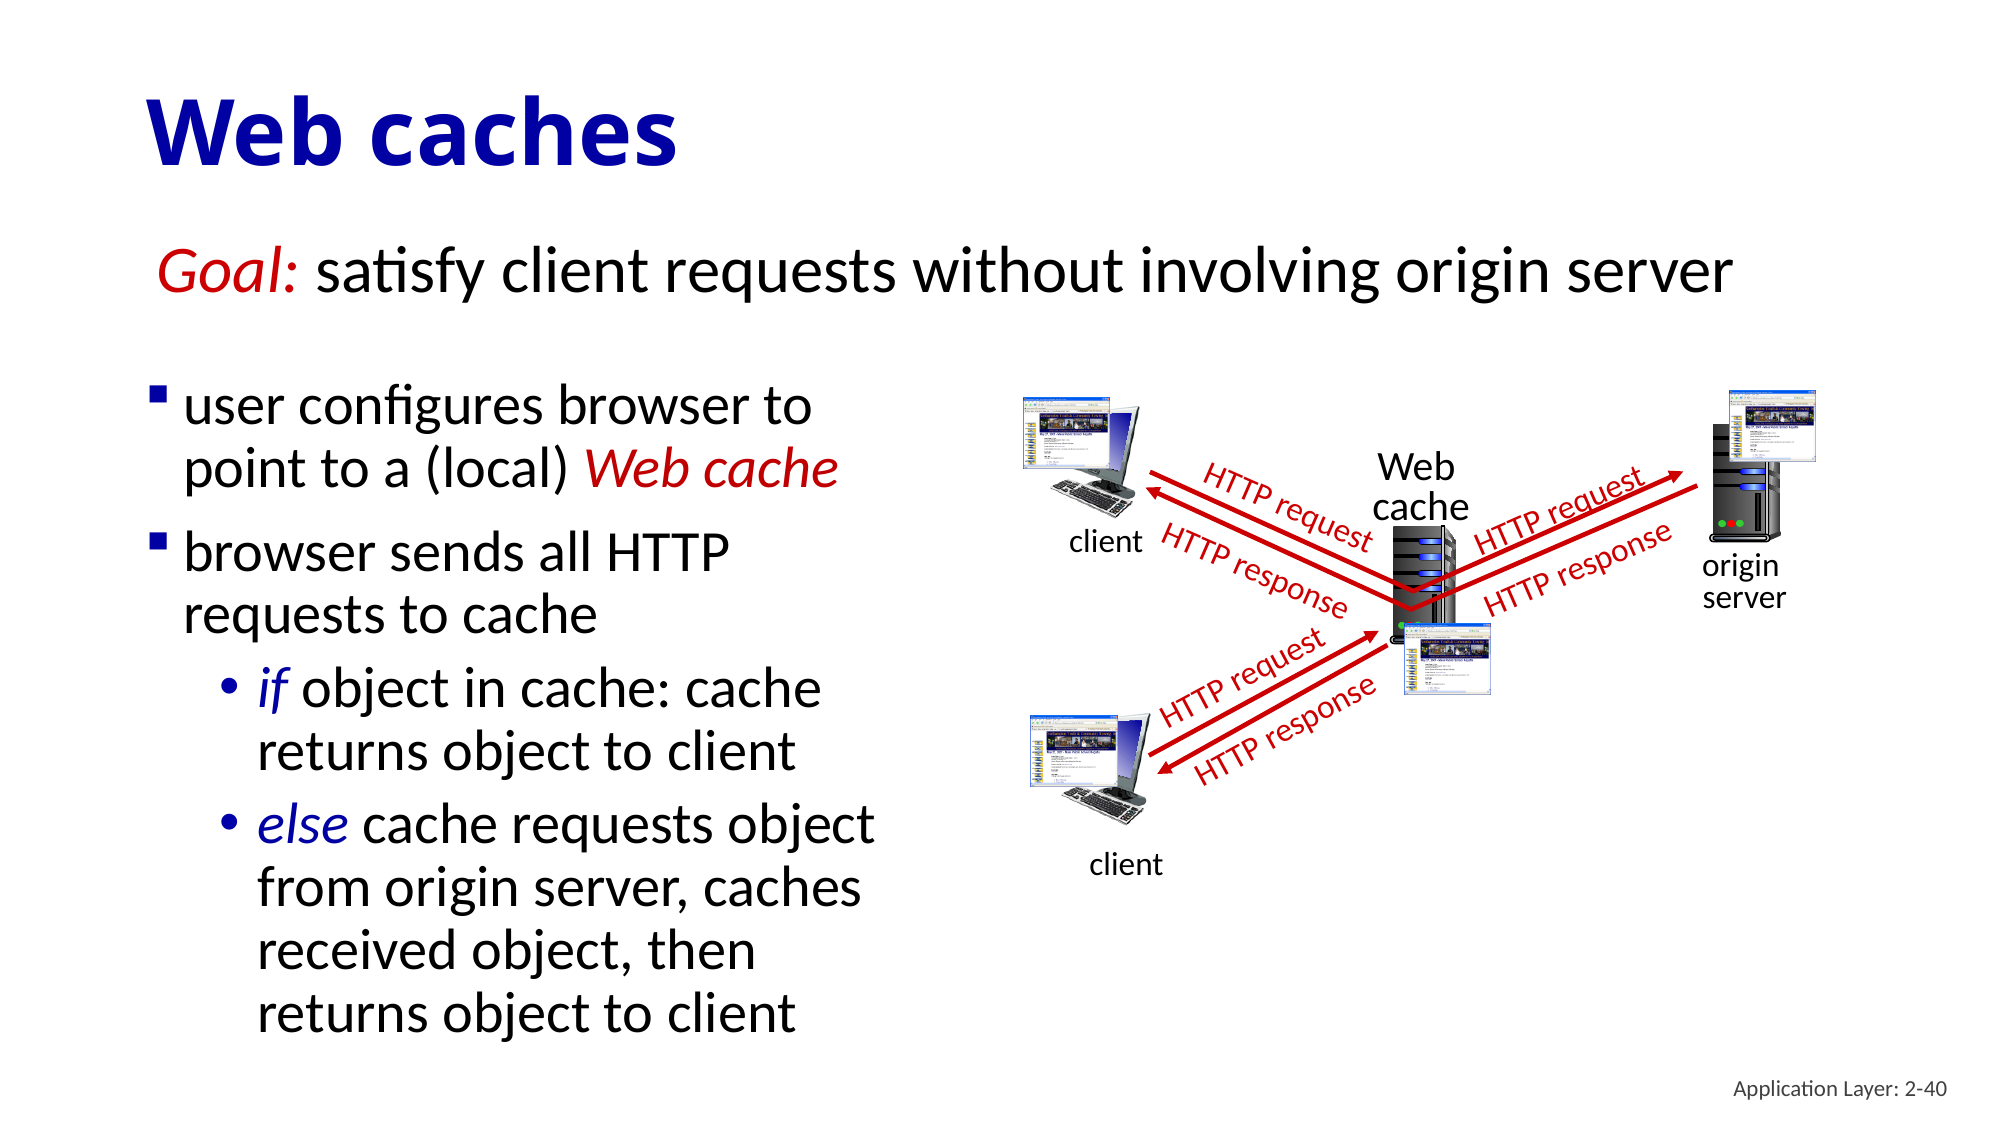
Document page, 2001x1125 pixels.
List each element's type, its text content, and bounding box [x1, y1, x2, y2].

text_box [1134, 695, 1157, 756]
slide_number Application Layer: 2-40 [1512, 1056, 1963, 1117]
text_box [1157, 695, 1402, 775]
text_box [1039, 708, 1153, 834]
title Web caches [131, 62, 1856, 209]
picture [1729, 390, 1816, 462]
text_box Goal: satisfy client requests without involving origin server [141, 218, 1831, 317]
text_box user configures browser to point to a (local) Web cache browser sends all HTTP requests to cache if object in cache: cache returns object to client else cache requests object from origin server, caches received object, then returns object to client [130, 366, 936, 984]
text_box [1023, 397, 1698, 695]
text_box origin server [1698, 539, 1803, 623]
text_box client [1074, 834, 1179, 890]
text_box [1709, 424, 1781, 542]
picture [1030, 715, 1118, 787]
